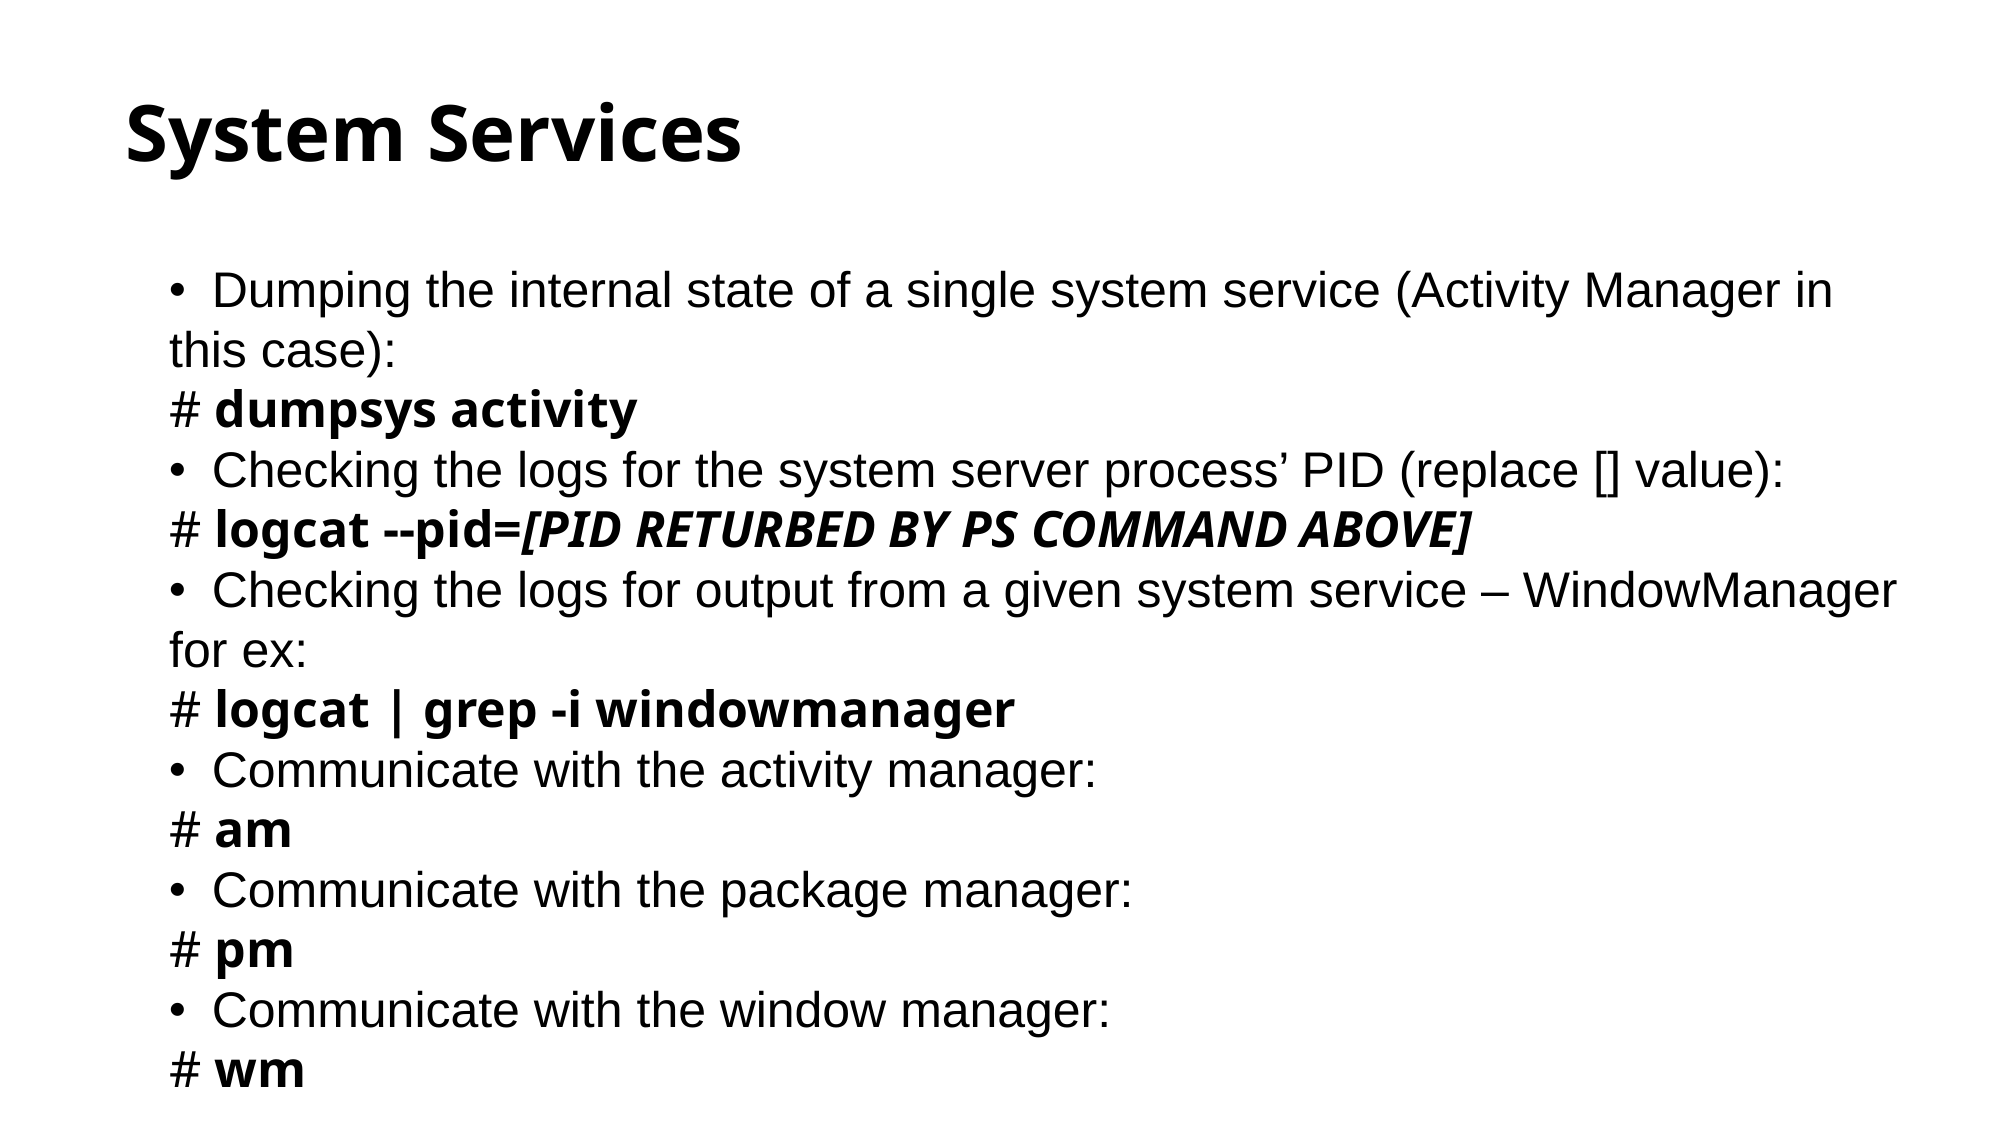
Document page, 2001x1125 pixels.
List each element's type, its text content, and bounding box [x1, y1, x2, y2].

text_box System Services [110, 75, 1355, 184]
text_box • Dumping the internal state of a single system service (Activity Manager in this case): # dumpsys activity • Checking the logs for the system server process’ PID (replace [] value): # logcat --pid=[PID RETURBED BY PS COMMAND ABOVE] • Checking the logs for output from a given system service – WindowManager for ex: # logcat | grep -i windowmanager • Communicate with the activity manager: # am • Communicate with the package manager: # pm • Communicate with the window manager: # wm [154, 190, 1934, 1105]
